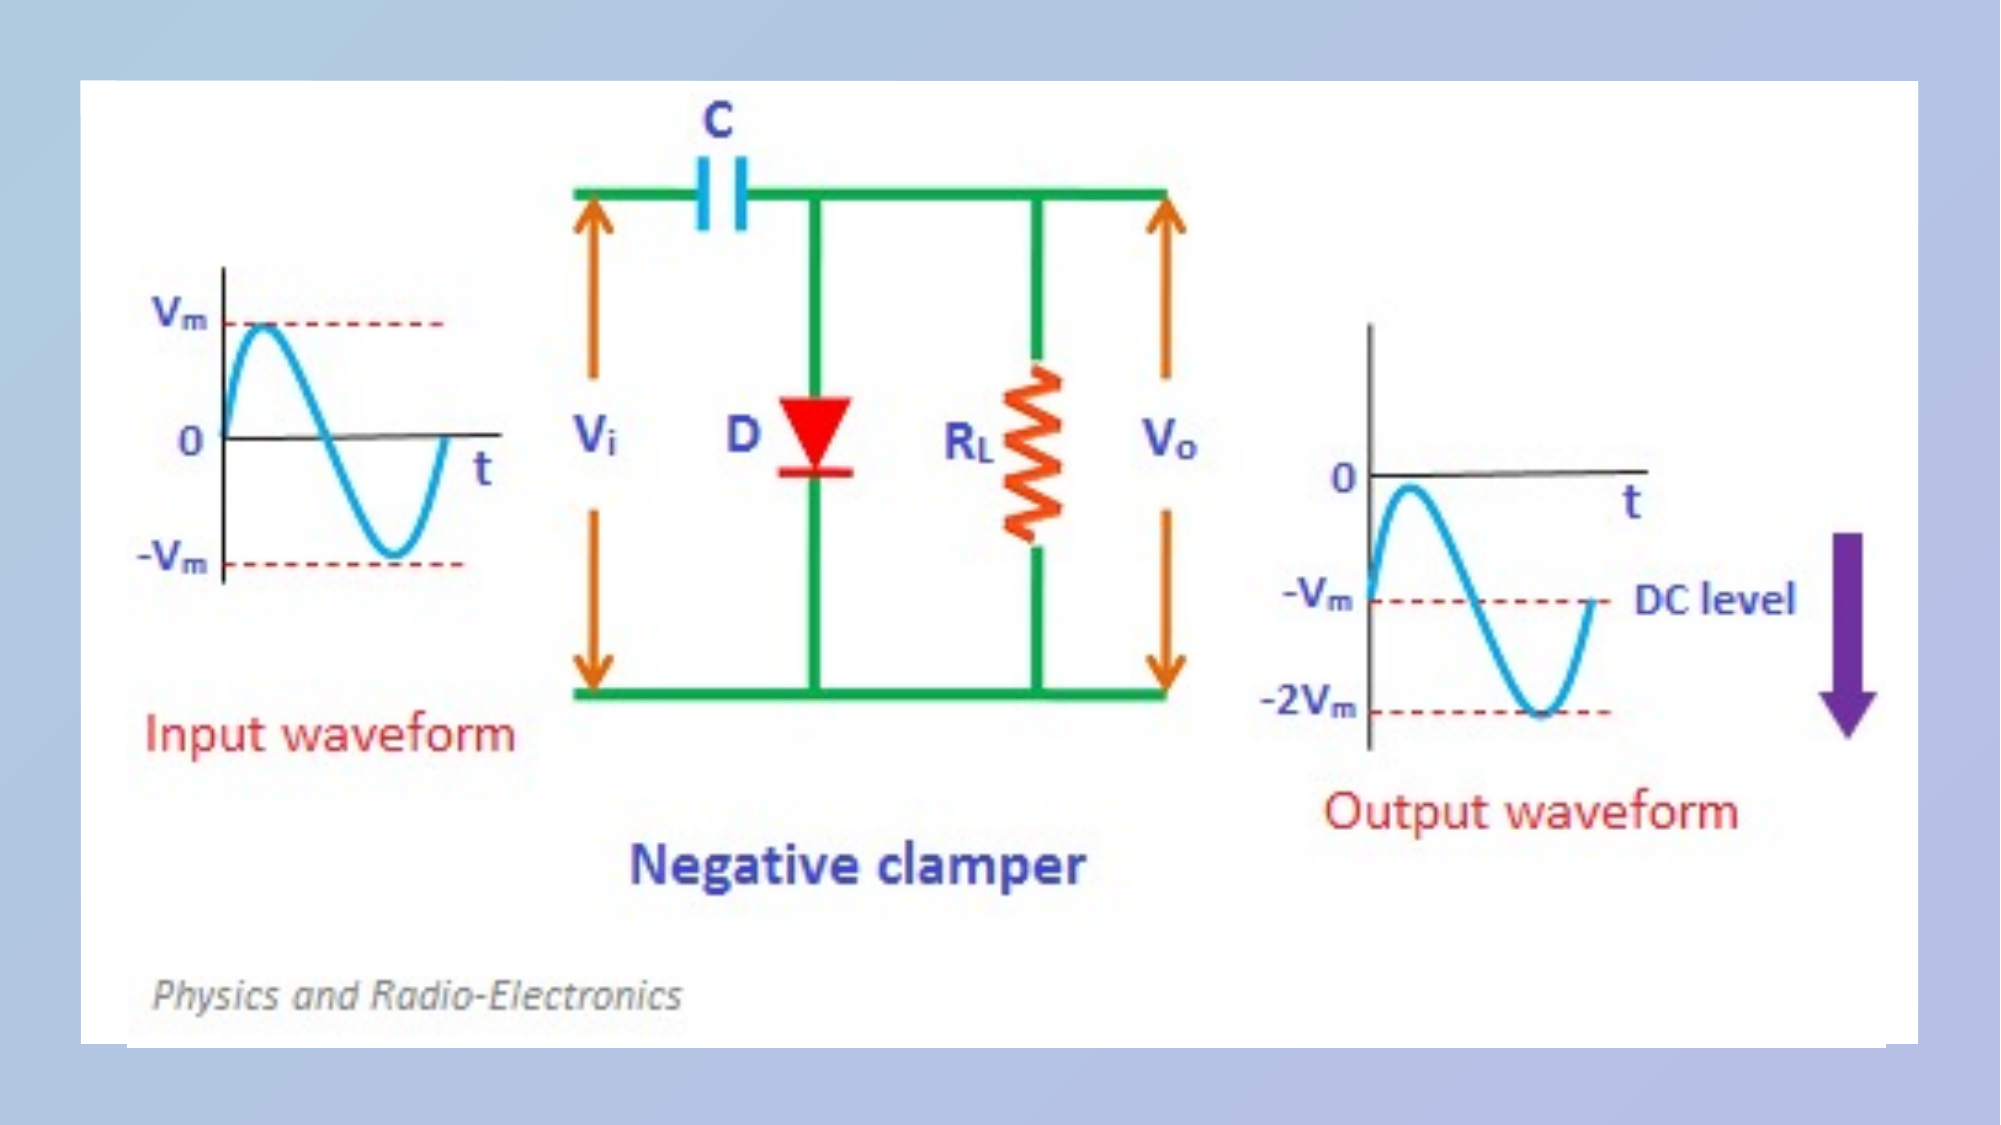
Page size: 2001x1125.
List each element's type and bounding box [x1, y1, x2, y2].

list [127, 90, 1886, 1048]
